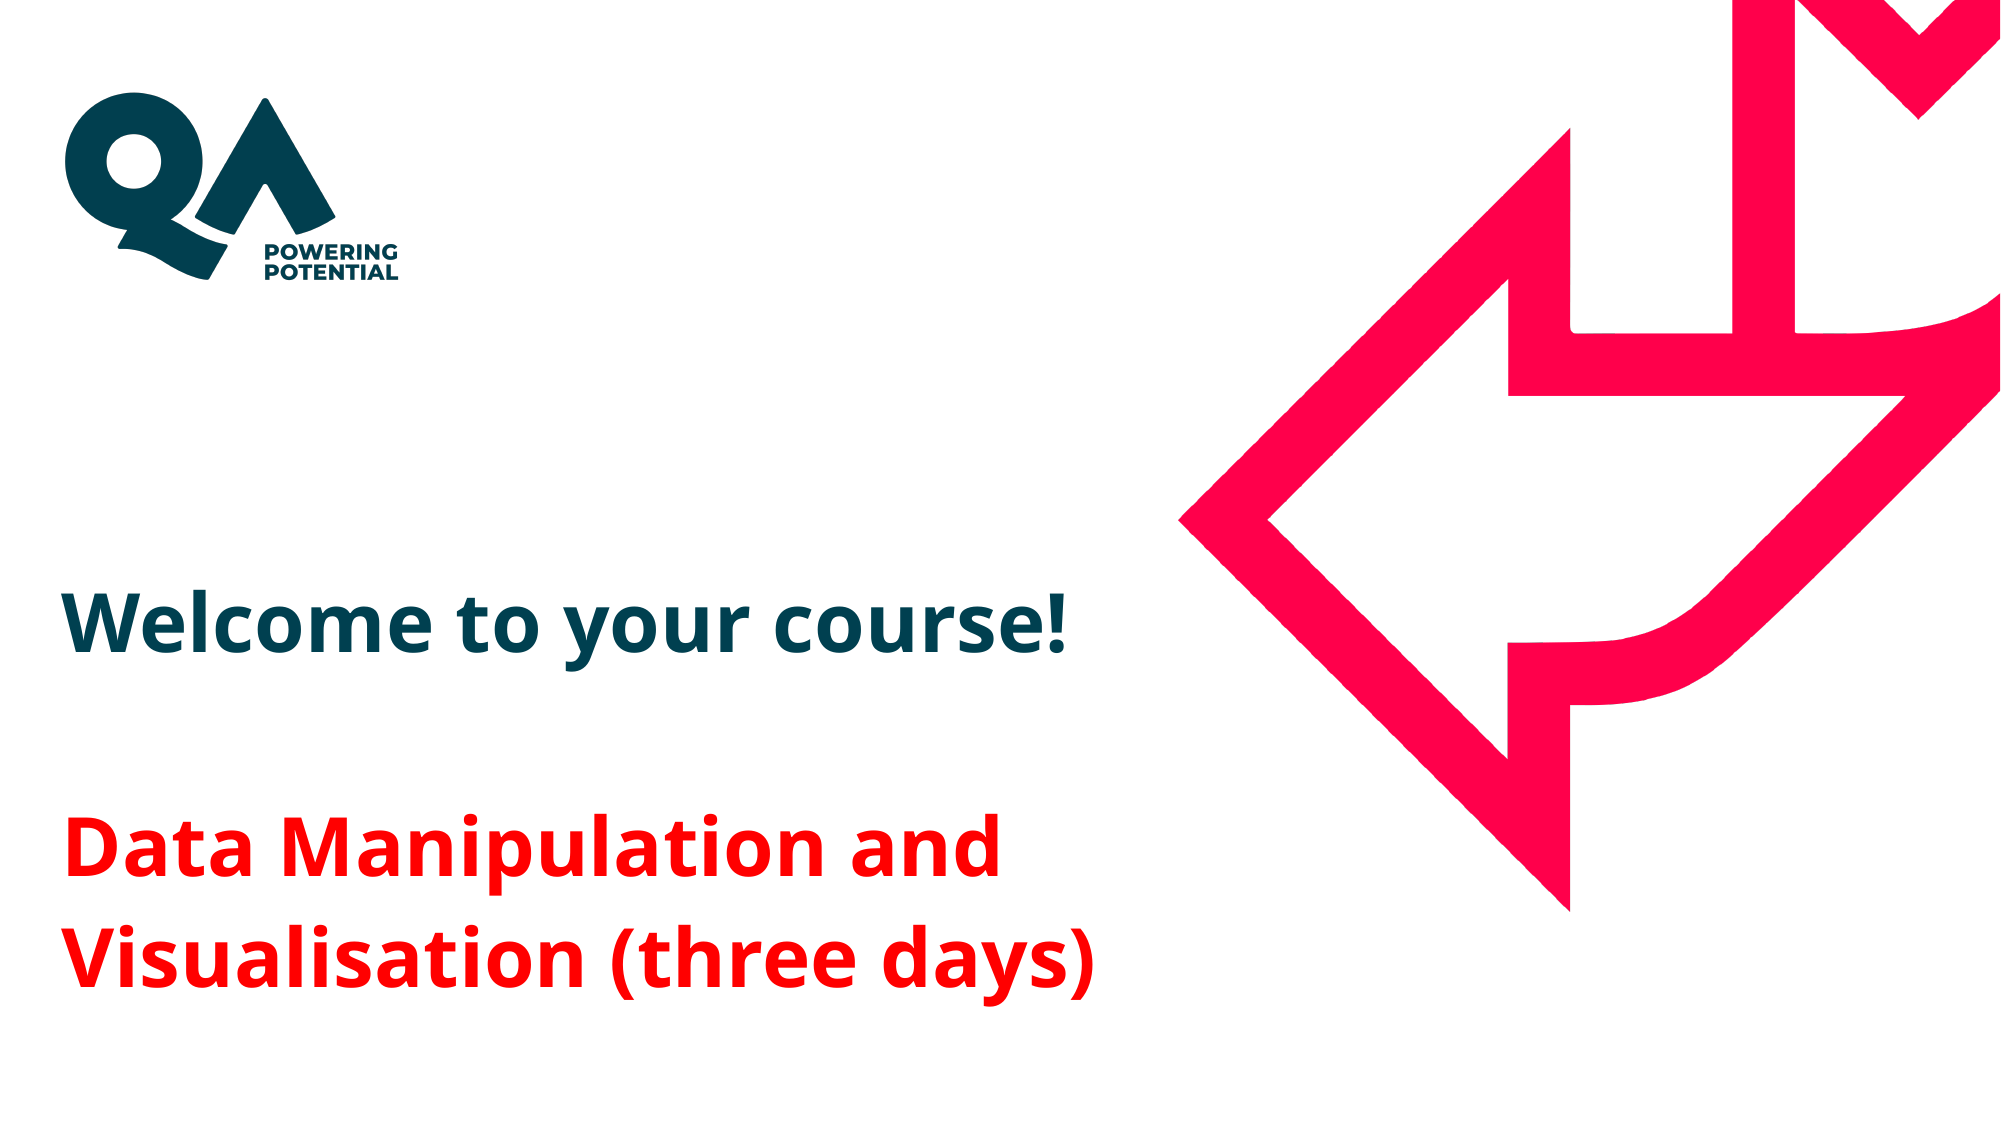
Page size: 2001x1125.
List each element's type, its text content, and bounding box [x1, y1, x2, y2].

picture [1161, 0, 2001, 929]
picture [13, 49, 447, 314]
title Welcome to your course! Data Manipulation and Visualisation (three days) [61, 473, 1122, 1012]
